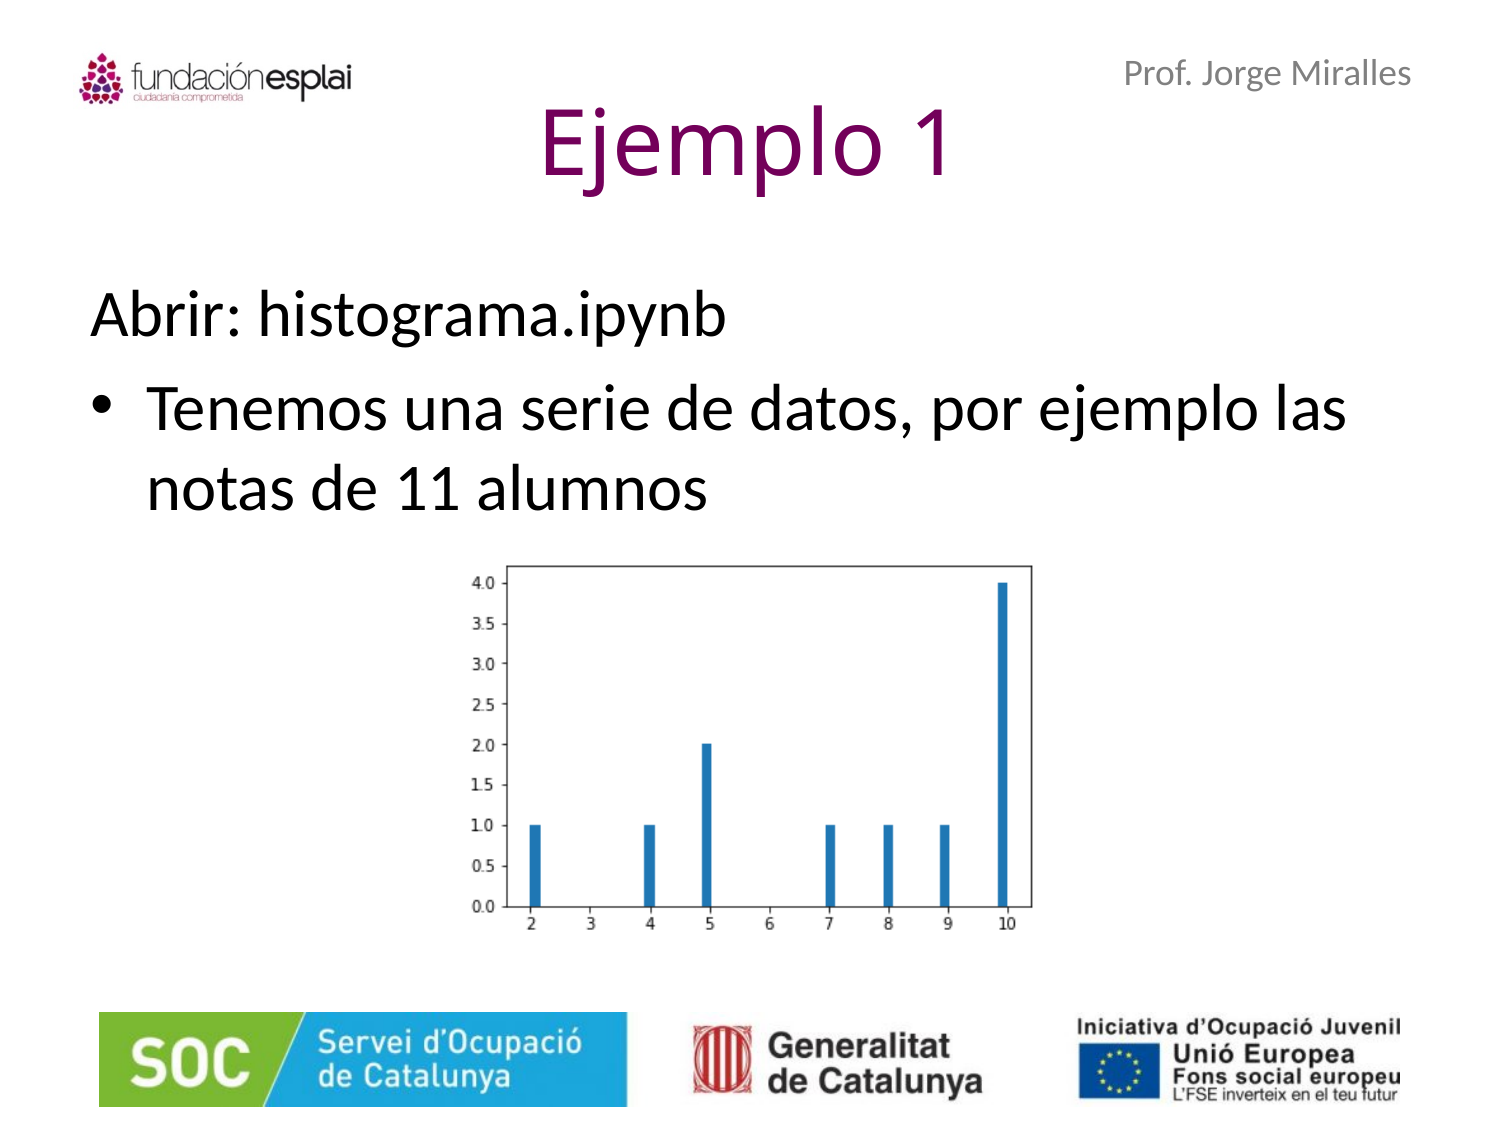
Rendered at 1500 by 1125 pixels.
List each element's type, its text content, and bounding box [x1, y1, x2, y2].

picture [73, 42, 357, 114]
picture [99, 1012, 1400, 1107]
title Ejemplo 1 [75, 45, 1425, 233]
picture [447, 557, 1053, 945]
list Abrir: histograma.ipynb Tenemos una serie de datos, por ejemplo las notas de 11 alumnos [75, 262, 1425, 1005]
